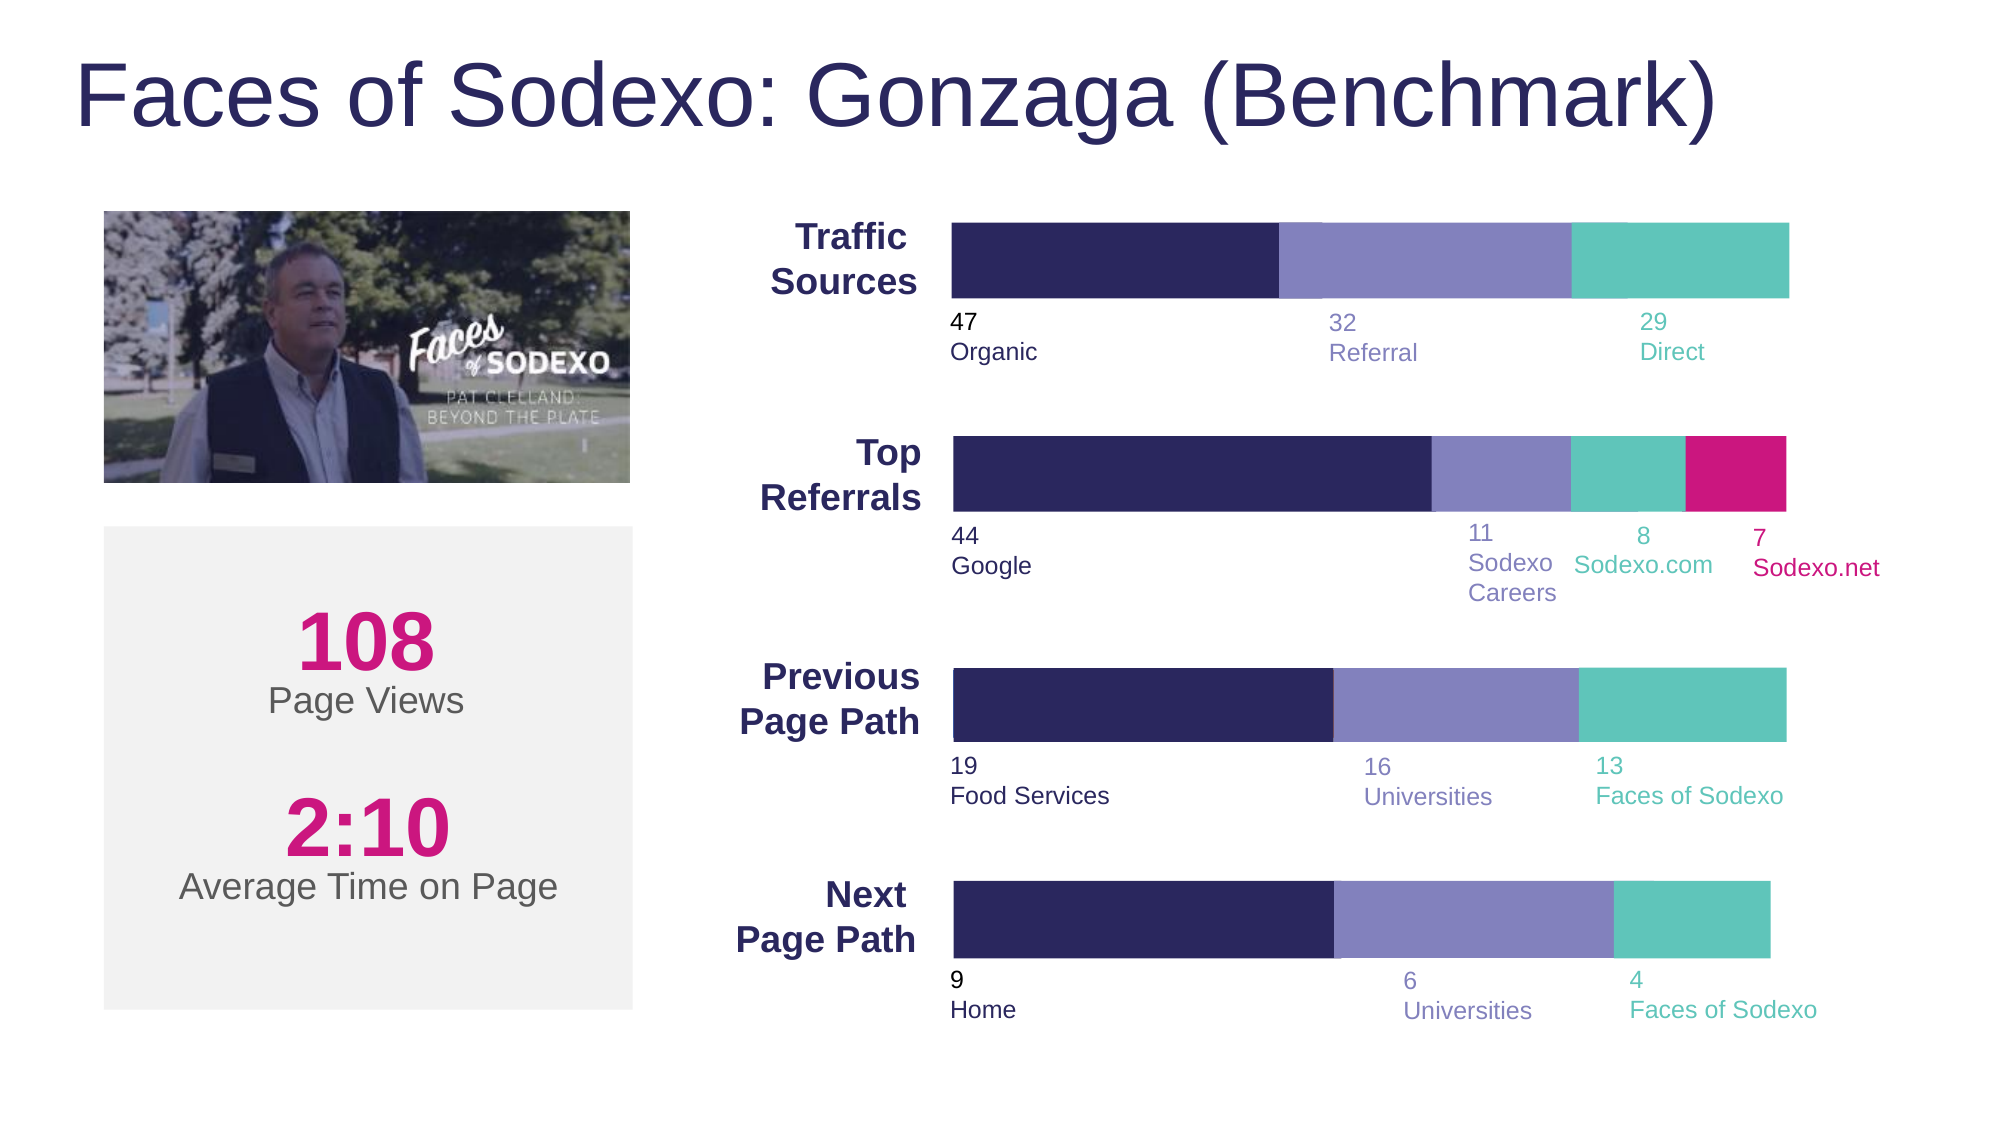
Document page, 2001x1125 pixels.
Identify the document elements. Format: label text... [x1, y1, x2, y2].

text_box [1571, 222, 1791, 299]
text_box 8 Sodexo.com [1556, 511, 1731, 587]
text_box 108 [239, 579, 494, 668]
picture [103, 210, 632, 483]
text_box [1278, 222, 1571, 299]
text_box Previous Page Path [687, 644, 936, 750]
text_box 7 Sodexo.net [1738, 514, 2000, 590]
title Faces of Sodexo: Gonzaga (Benchmark) [59, 40, 1785, 155]
text_box 32 Referral [1314, 299, 1605, 375]
text_box 9 Home [935, 956, 1323, 1032]
text_box Page Views [166, 668, 567, 729]
text_box Top Referrals [688, 420, 937, 526]
text_box [1687, 435, 1787, 513]
text_box 11 Sodexo Careers [1453, 509, 1659, 614]
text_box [935, 667, 1998, 819]
text_box [1613, 880, 1772, 959]
text_box 4 Faces of Sodexo [1614, 956, 2000, 1032]
text_box 2:10 [241, 765, 496, 855]
text_box Next Page Path [683, 862, 932, 968]
text_box 47 Organic [935, 298, 1226, 373]
text_box [1431, 435, 1570, 513]
text_box 44 Google [936, 511, 1228, 587]
text_box 29 Direct [1625, 298, 1748, 373]
text_box [952, 435, 1431, 513]
text_box [103, 525, 634, 1011]
text_box Average Time on Page [113, 855, 624, 915]
text_box [953, 880, 1333, 959]
text_box Traffic Sources [684, 205, 933, 310]
text_box [951, 222, 1278, 299]
text_box [1570, 435, 1687, 511]
text_box 6 Universities [1388, 957, 1614, 1032]
text_box [1333, 880, 1613, 959]
